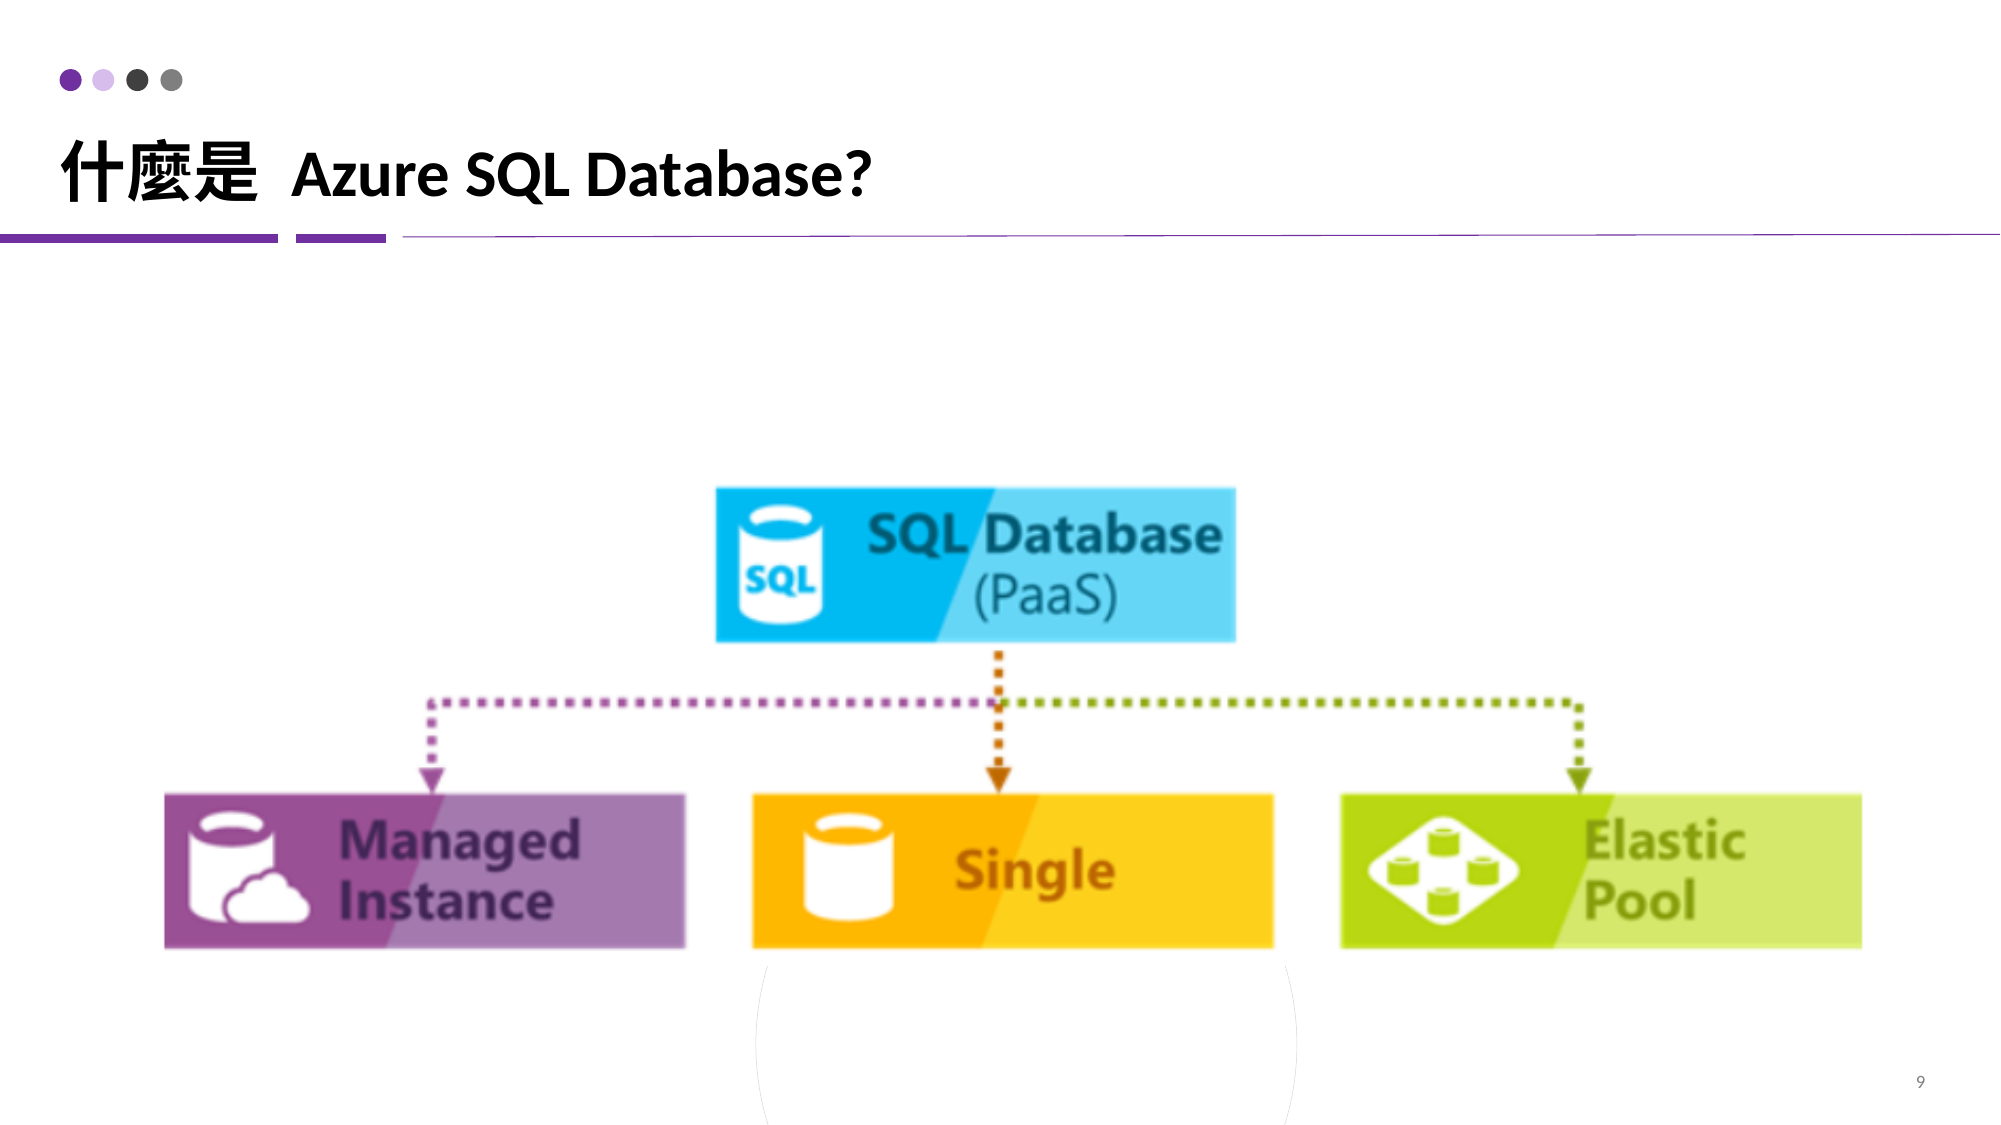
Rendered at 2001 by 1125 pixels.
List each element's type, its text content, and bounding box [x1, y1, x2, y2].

picture [131, 432, 1869, 966]
title 什麼是 Azure SQL Database? [59, 40, 1941, 211]
slide_number 9 [1490, 1060, 1941, 1102]
